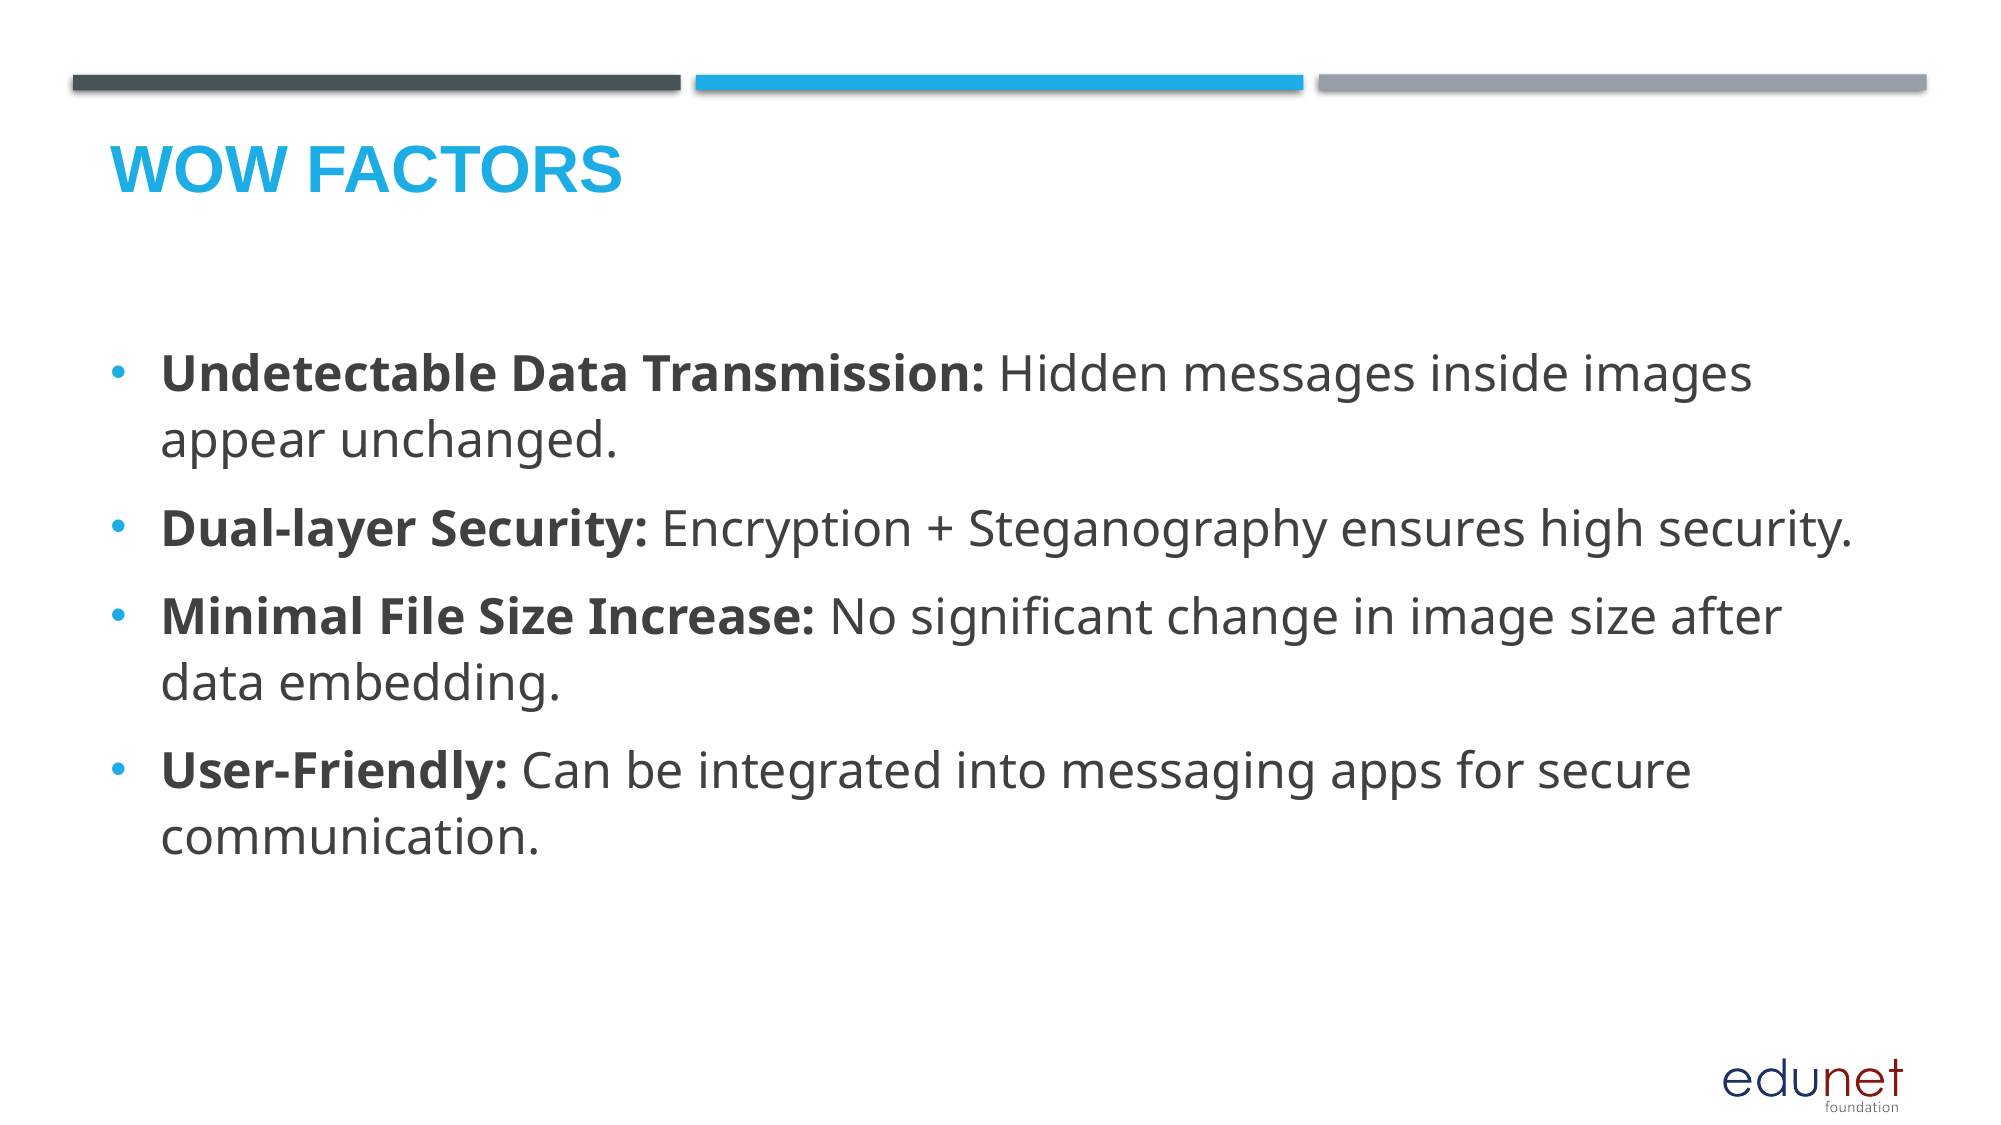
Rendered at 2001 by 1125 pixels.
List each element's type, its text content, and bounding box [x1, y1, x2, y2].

picture [1719, 1056, 1905, 1116]
title Wow factors [95, 126, 1905, 213]
list Undetectable Data Transmission: Hidden messages inside images appear unchanged. Dual-layer Security: Encryption + Steganography ensures high security. Minimal File Size Increase: No significant change in image size after data embedding. User-Friendly: Can be integrated into messaging apps for secure communication. [95, 213, 1905, 981]
